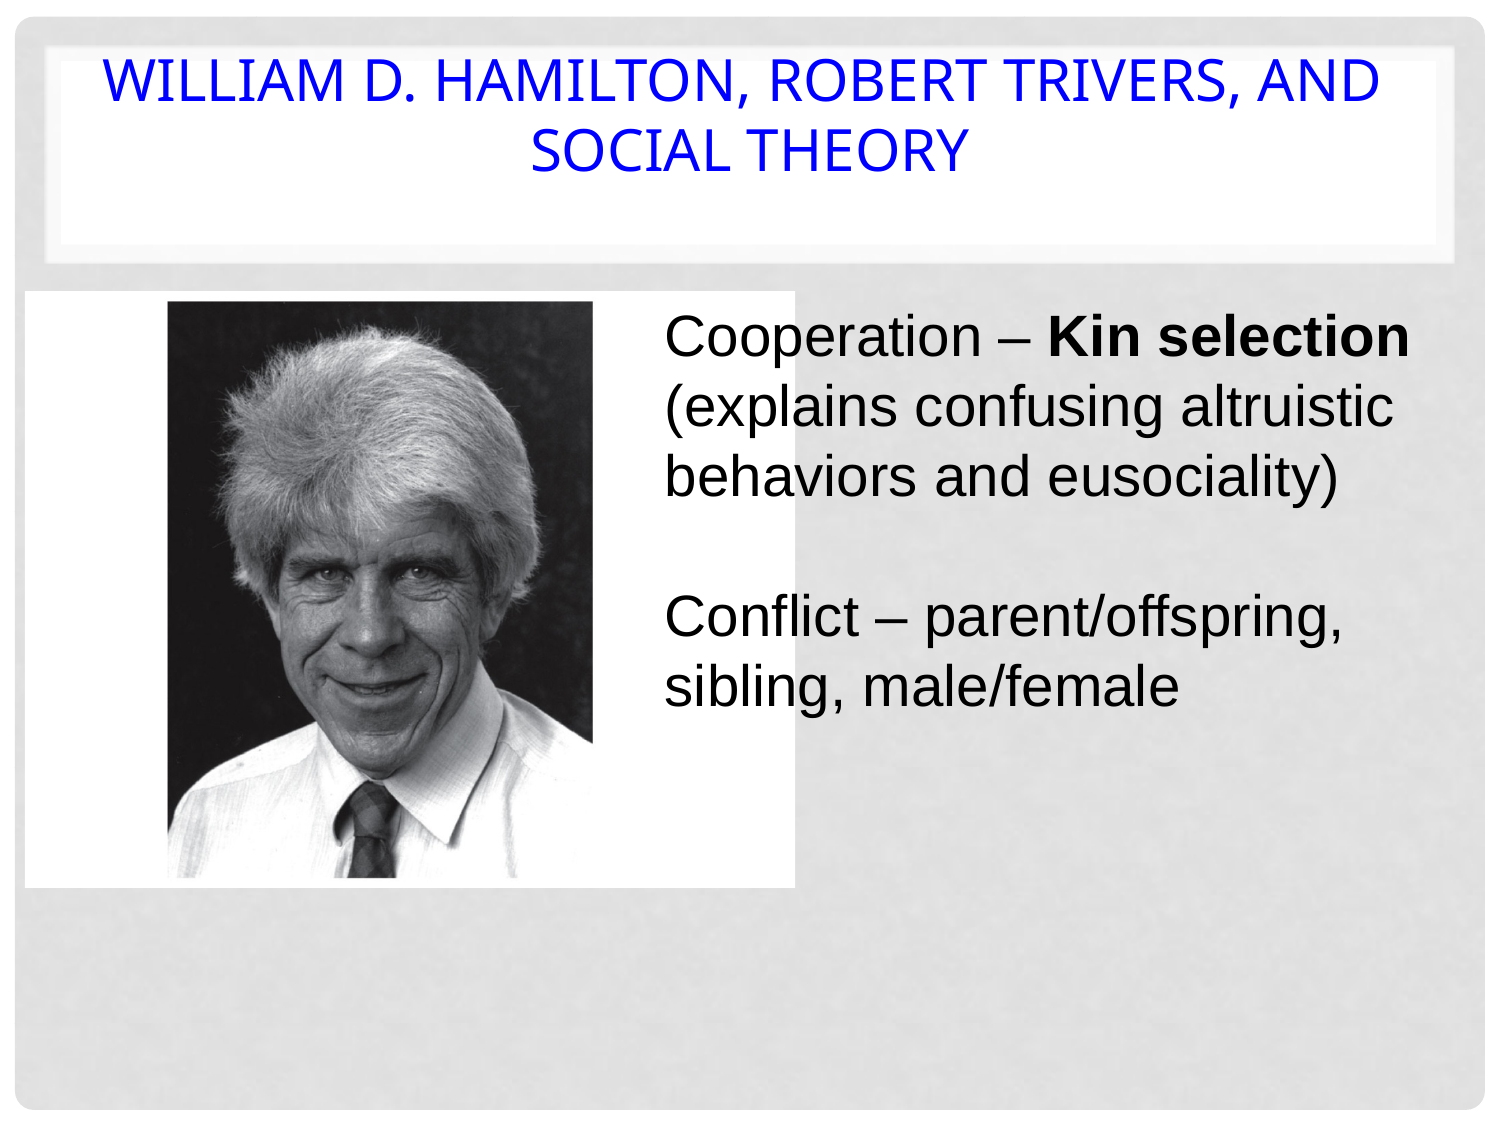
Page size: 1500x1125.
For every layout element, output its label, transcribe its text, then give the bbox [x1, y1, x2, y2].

picture [24, 290, 796, 888]
title William D. Hamilton, Robert Trivers, and Social Theory [75, 19, 1425, 207]
text_box Cooperation – Kin selection (explains confusing altruistic behaviors and eusociality) Conflict – parent/offspring, sibling, male/female [796, 290, 1445, 796]
